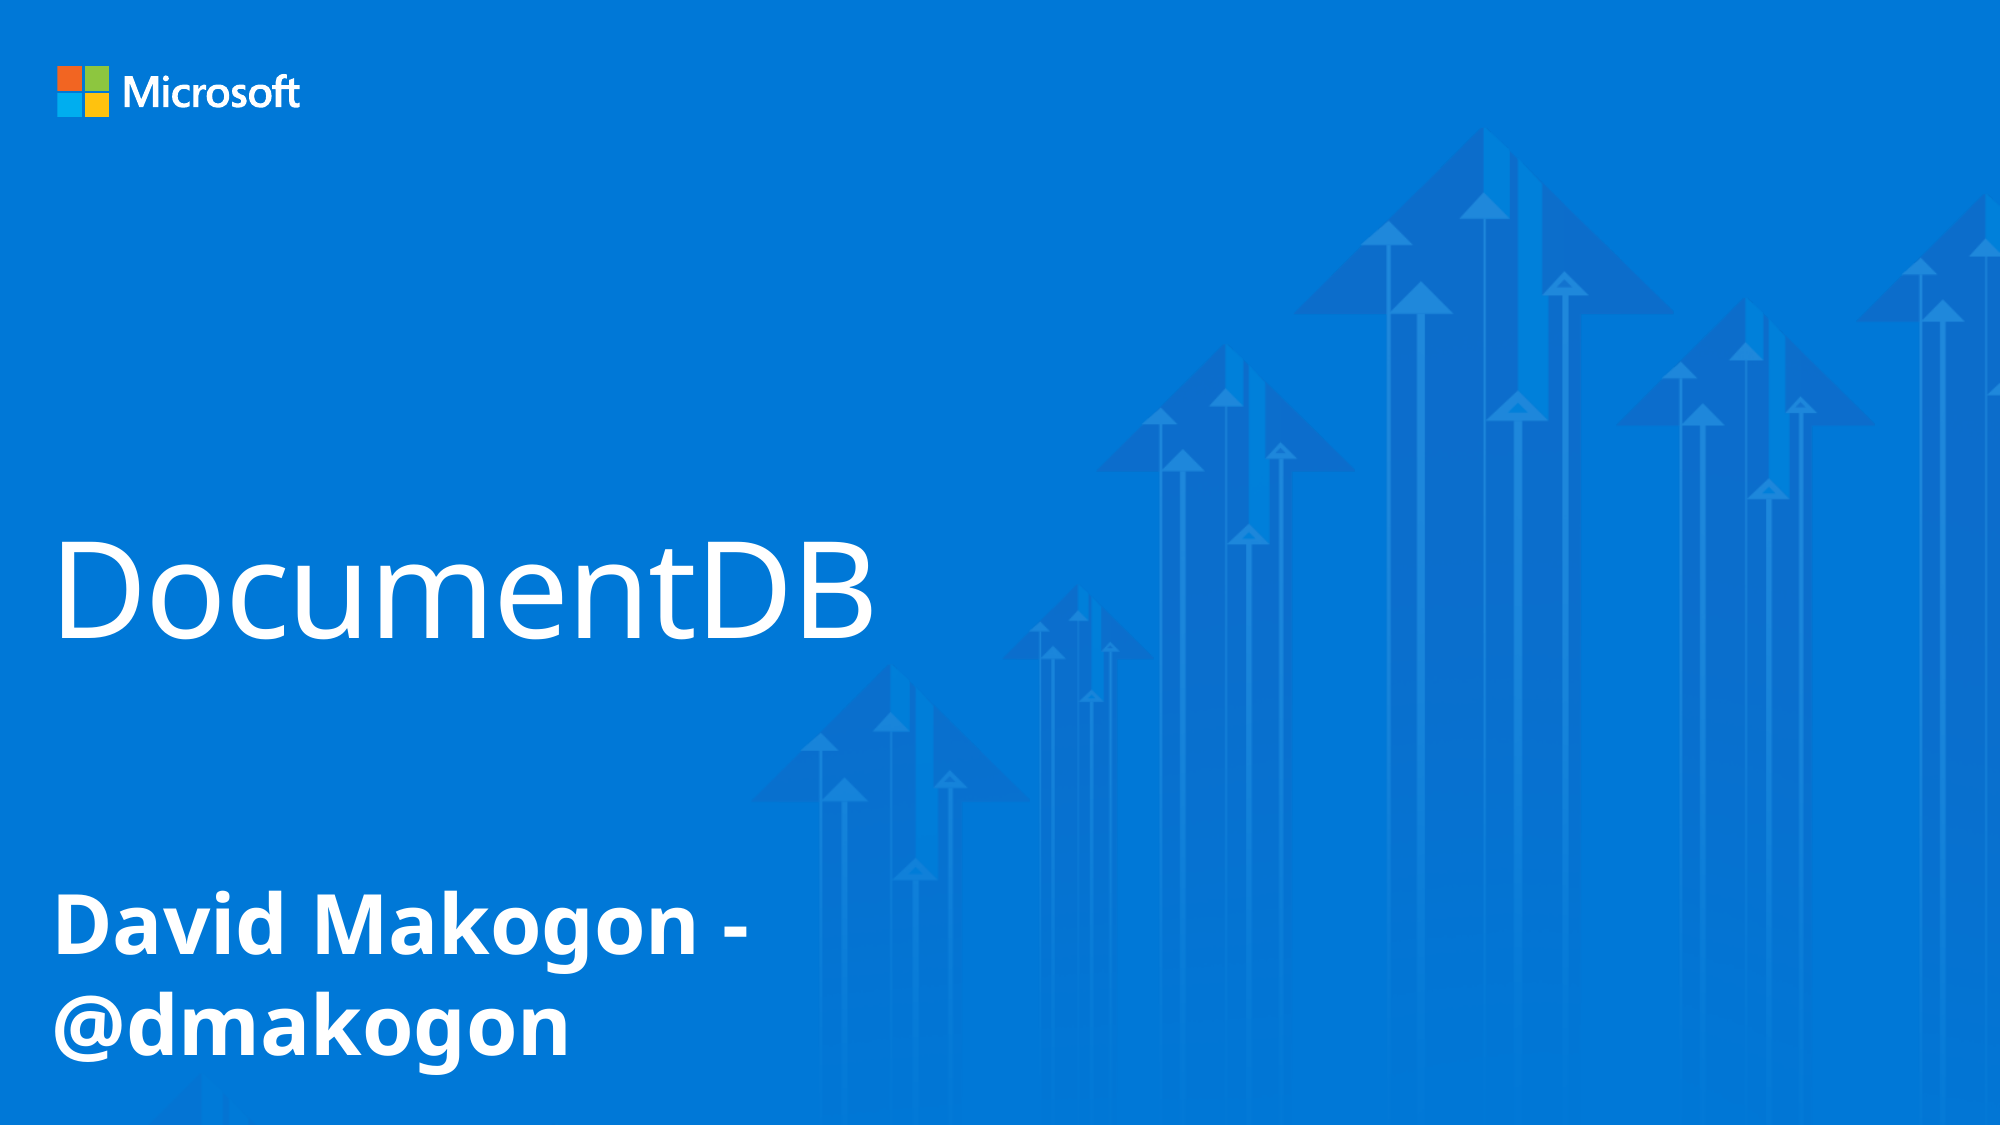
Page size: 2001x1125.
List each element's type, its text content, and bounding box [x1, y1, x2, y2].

title DocumentDB [25, 327, 1397, 740]
list David Makogon - @dmakogon [27, 856, 1287, 1089]
picture [0, 0, 2000, 1125]
